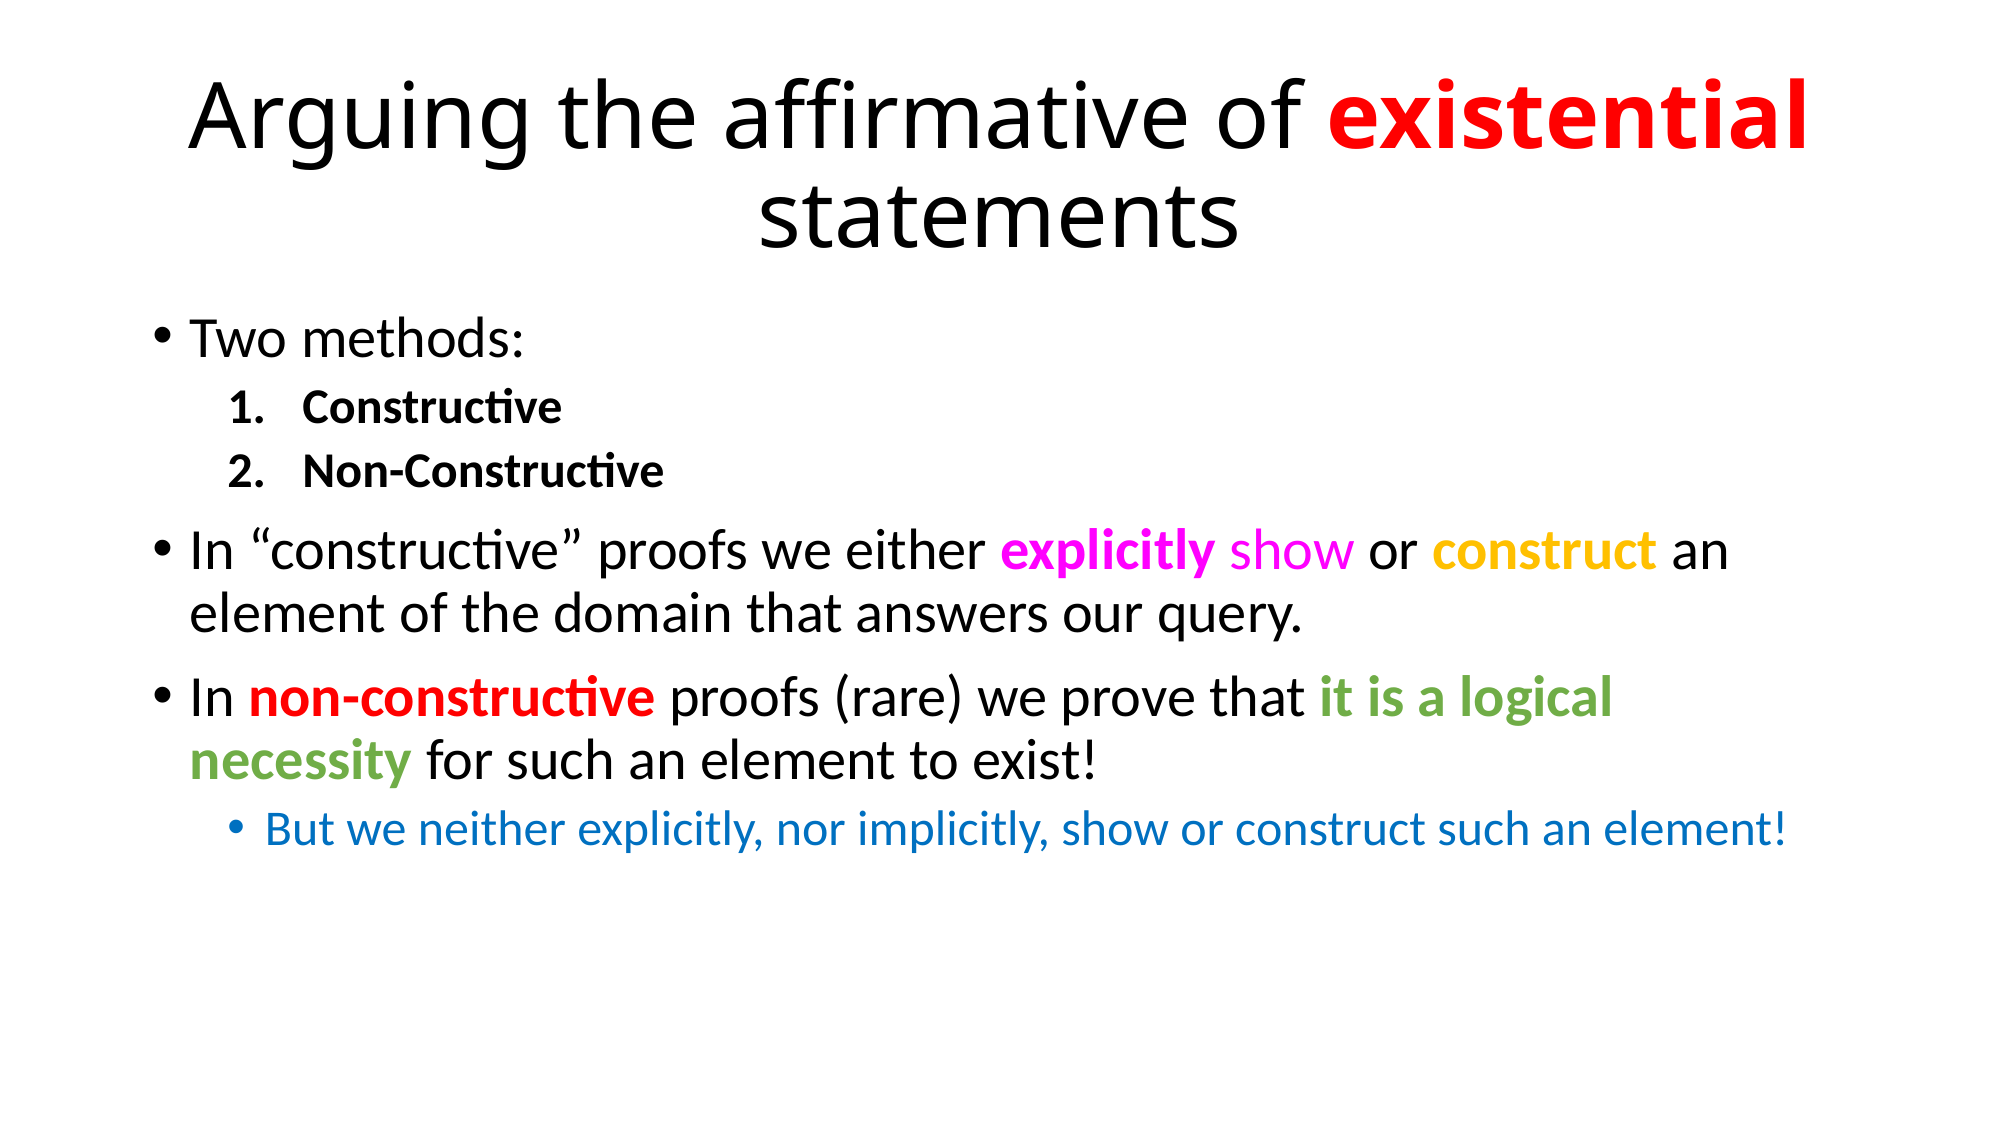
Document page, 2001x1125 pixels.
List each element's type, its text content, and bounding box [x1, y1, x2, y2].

list Two methods: Constructive Non-Constructive In “constructive” proofs we either explicitly show or construct an element of the domain that answers our query. In non-constructive proofs (rare) we prove that it is a logical necessity for such an element to exist! But we neither explicitly, nor implicitly, show or construct such an element! [137, 299, 1863, 1014]
title Arguing the affirmative of existential statements [137, 59, 1863, 278]
